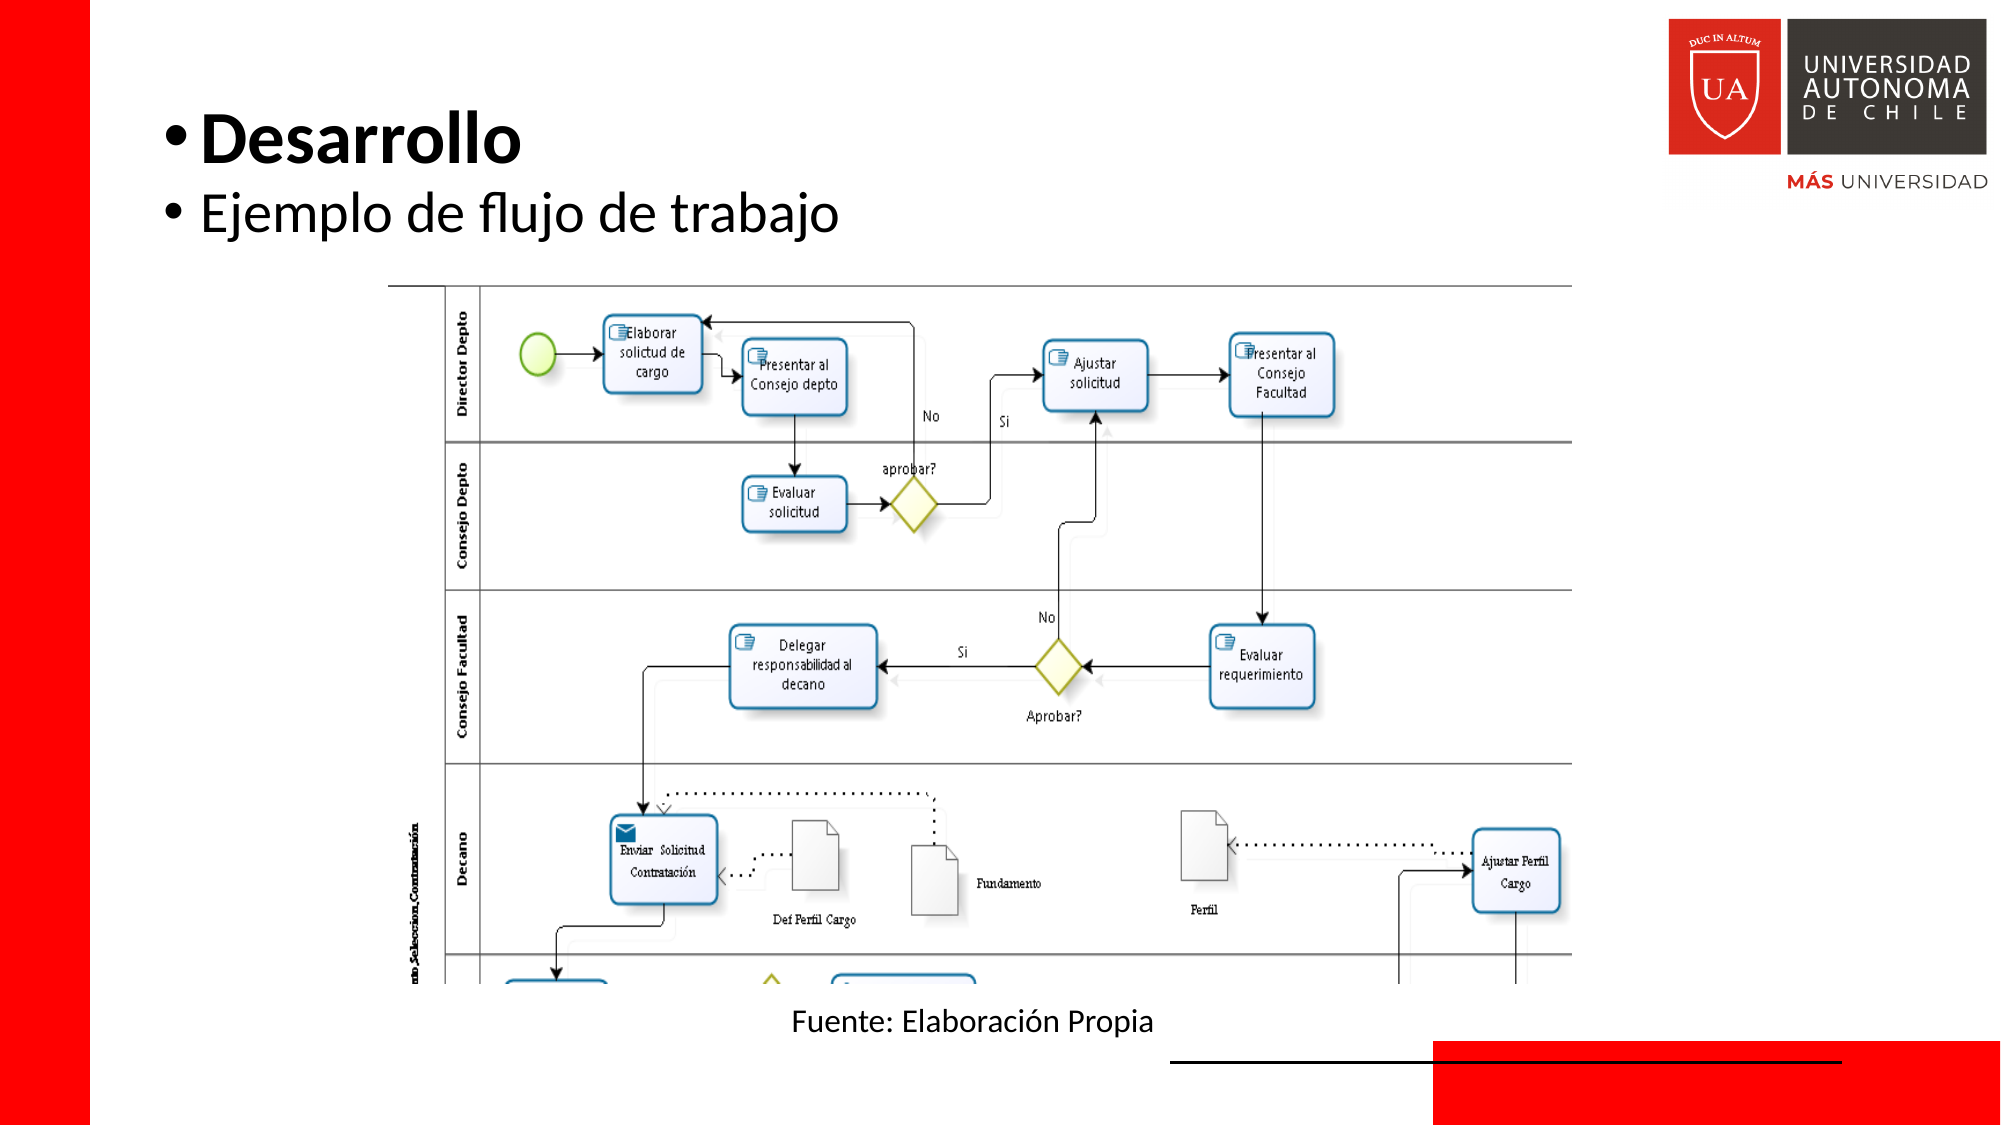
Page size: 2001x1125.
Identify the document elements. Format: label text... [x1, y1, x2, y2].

text_box Fuente: Elaboración Propia [776, 991, 1171, 1047]
slide_number 18 [1493, 1056, 1944, 1117]
picture [388, 280, 1573, 984]
list Ejemplo de flujo de trabajo [148, 174, 1473, 280]
picture [1662, 14, 1994, 210]
title Desarrollo [148, 45, 1048, 174]
